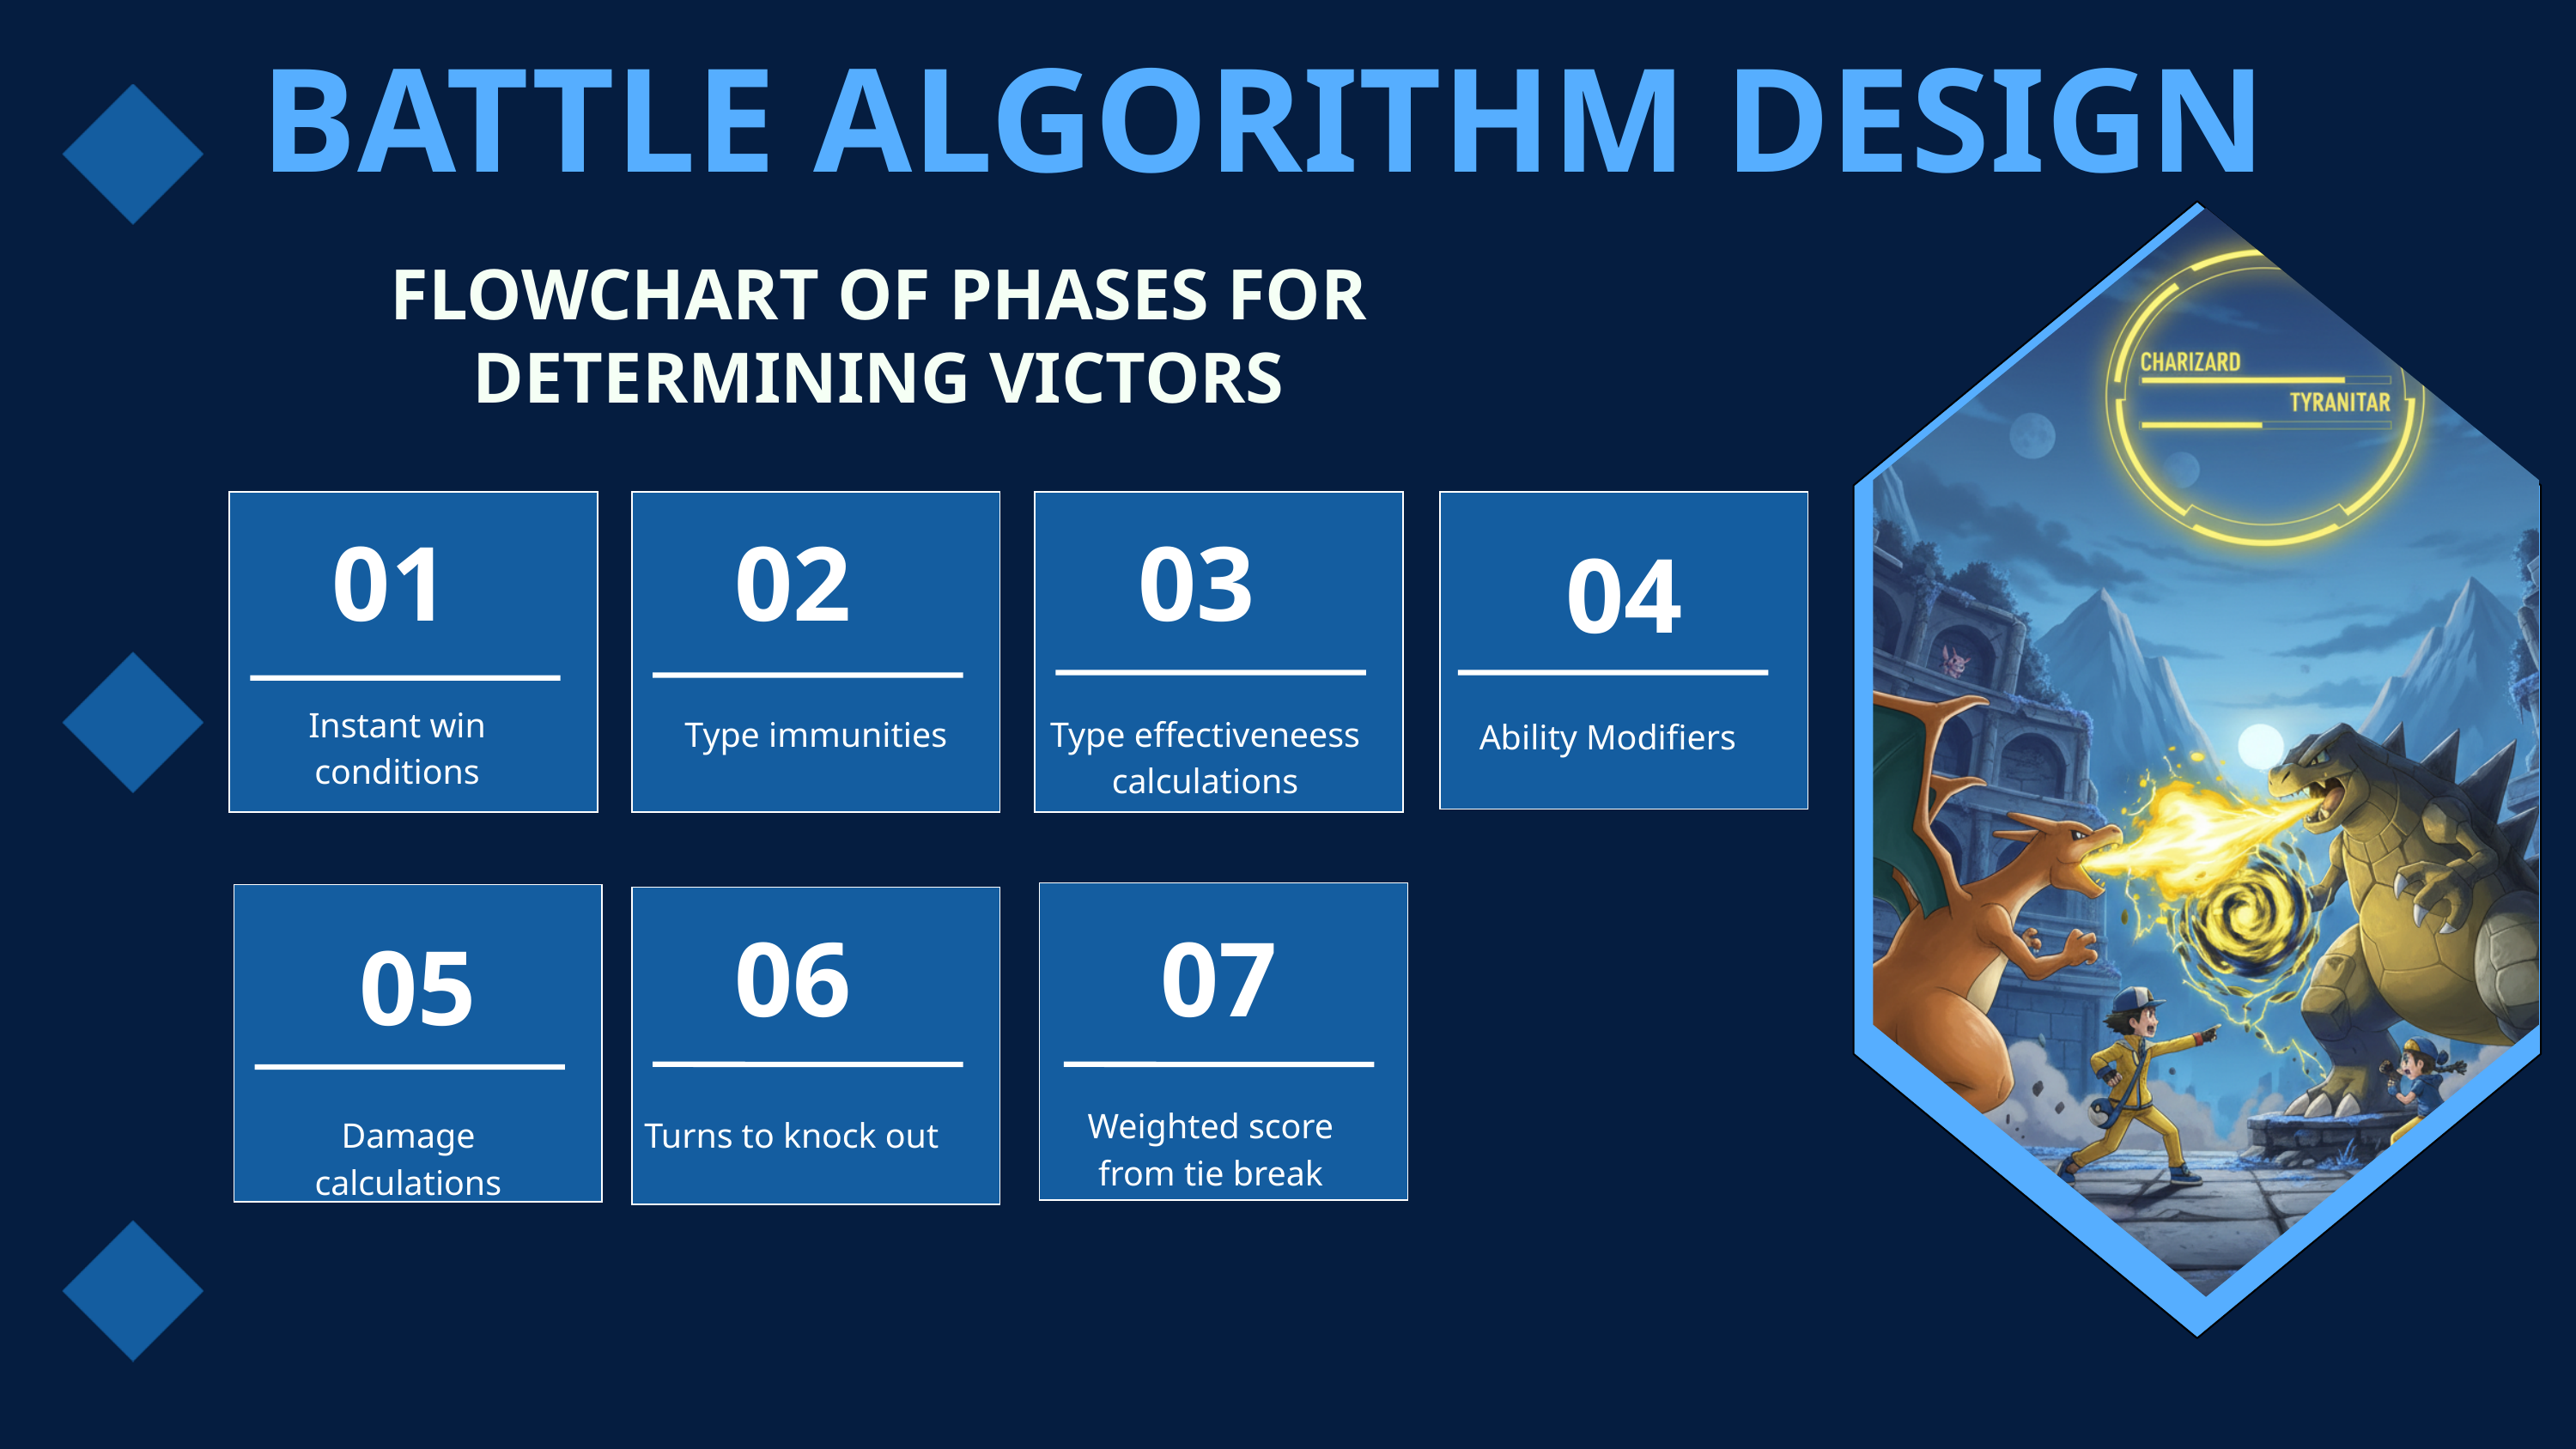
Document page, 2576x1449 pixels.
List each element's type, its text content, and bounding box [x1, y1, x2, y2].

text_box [1034, 491, 1404, 813]
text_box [234, 884, 603, 1203]
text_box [631, 491, 1000, 813]
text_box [1439, 491, 1808, 809]
text_box BATTLE ALGORITHM DESIGN [229, 27, 2298, 201]
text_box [1039, 882, 1408, 1201]
text_box FLOWCHART OF PHASES FOR DETERMINING VICTORS [234, 250, 1524, 417]
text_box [1853, 201, 2542, 1339]
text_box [1873, 207, 2540, 1297]
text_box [228, 491, 598, 813]
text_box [631, 887, 1000, 1205]
text_box [0, 84, 204, 1363]
